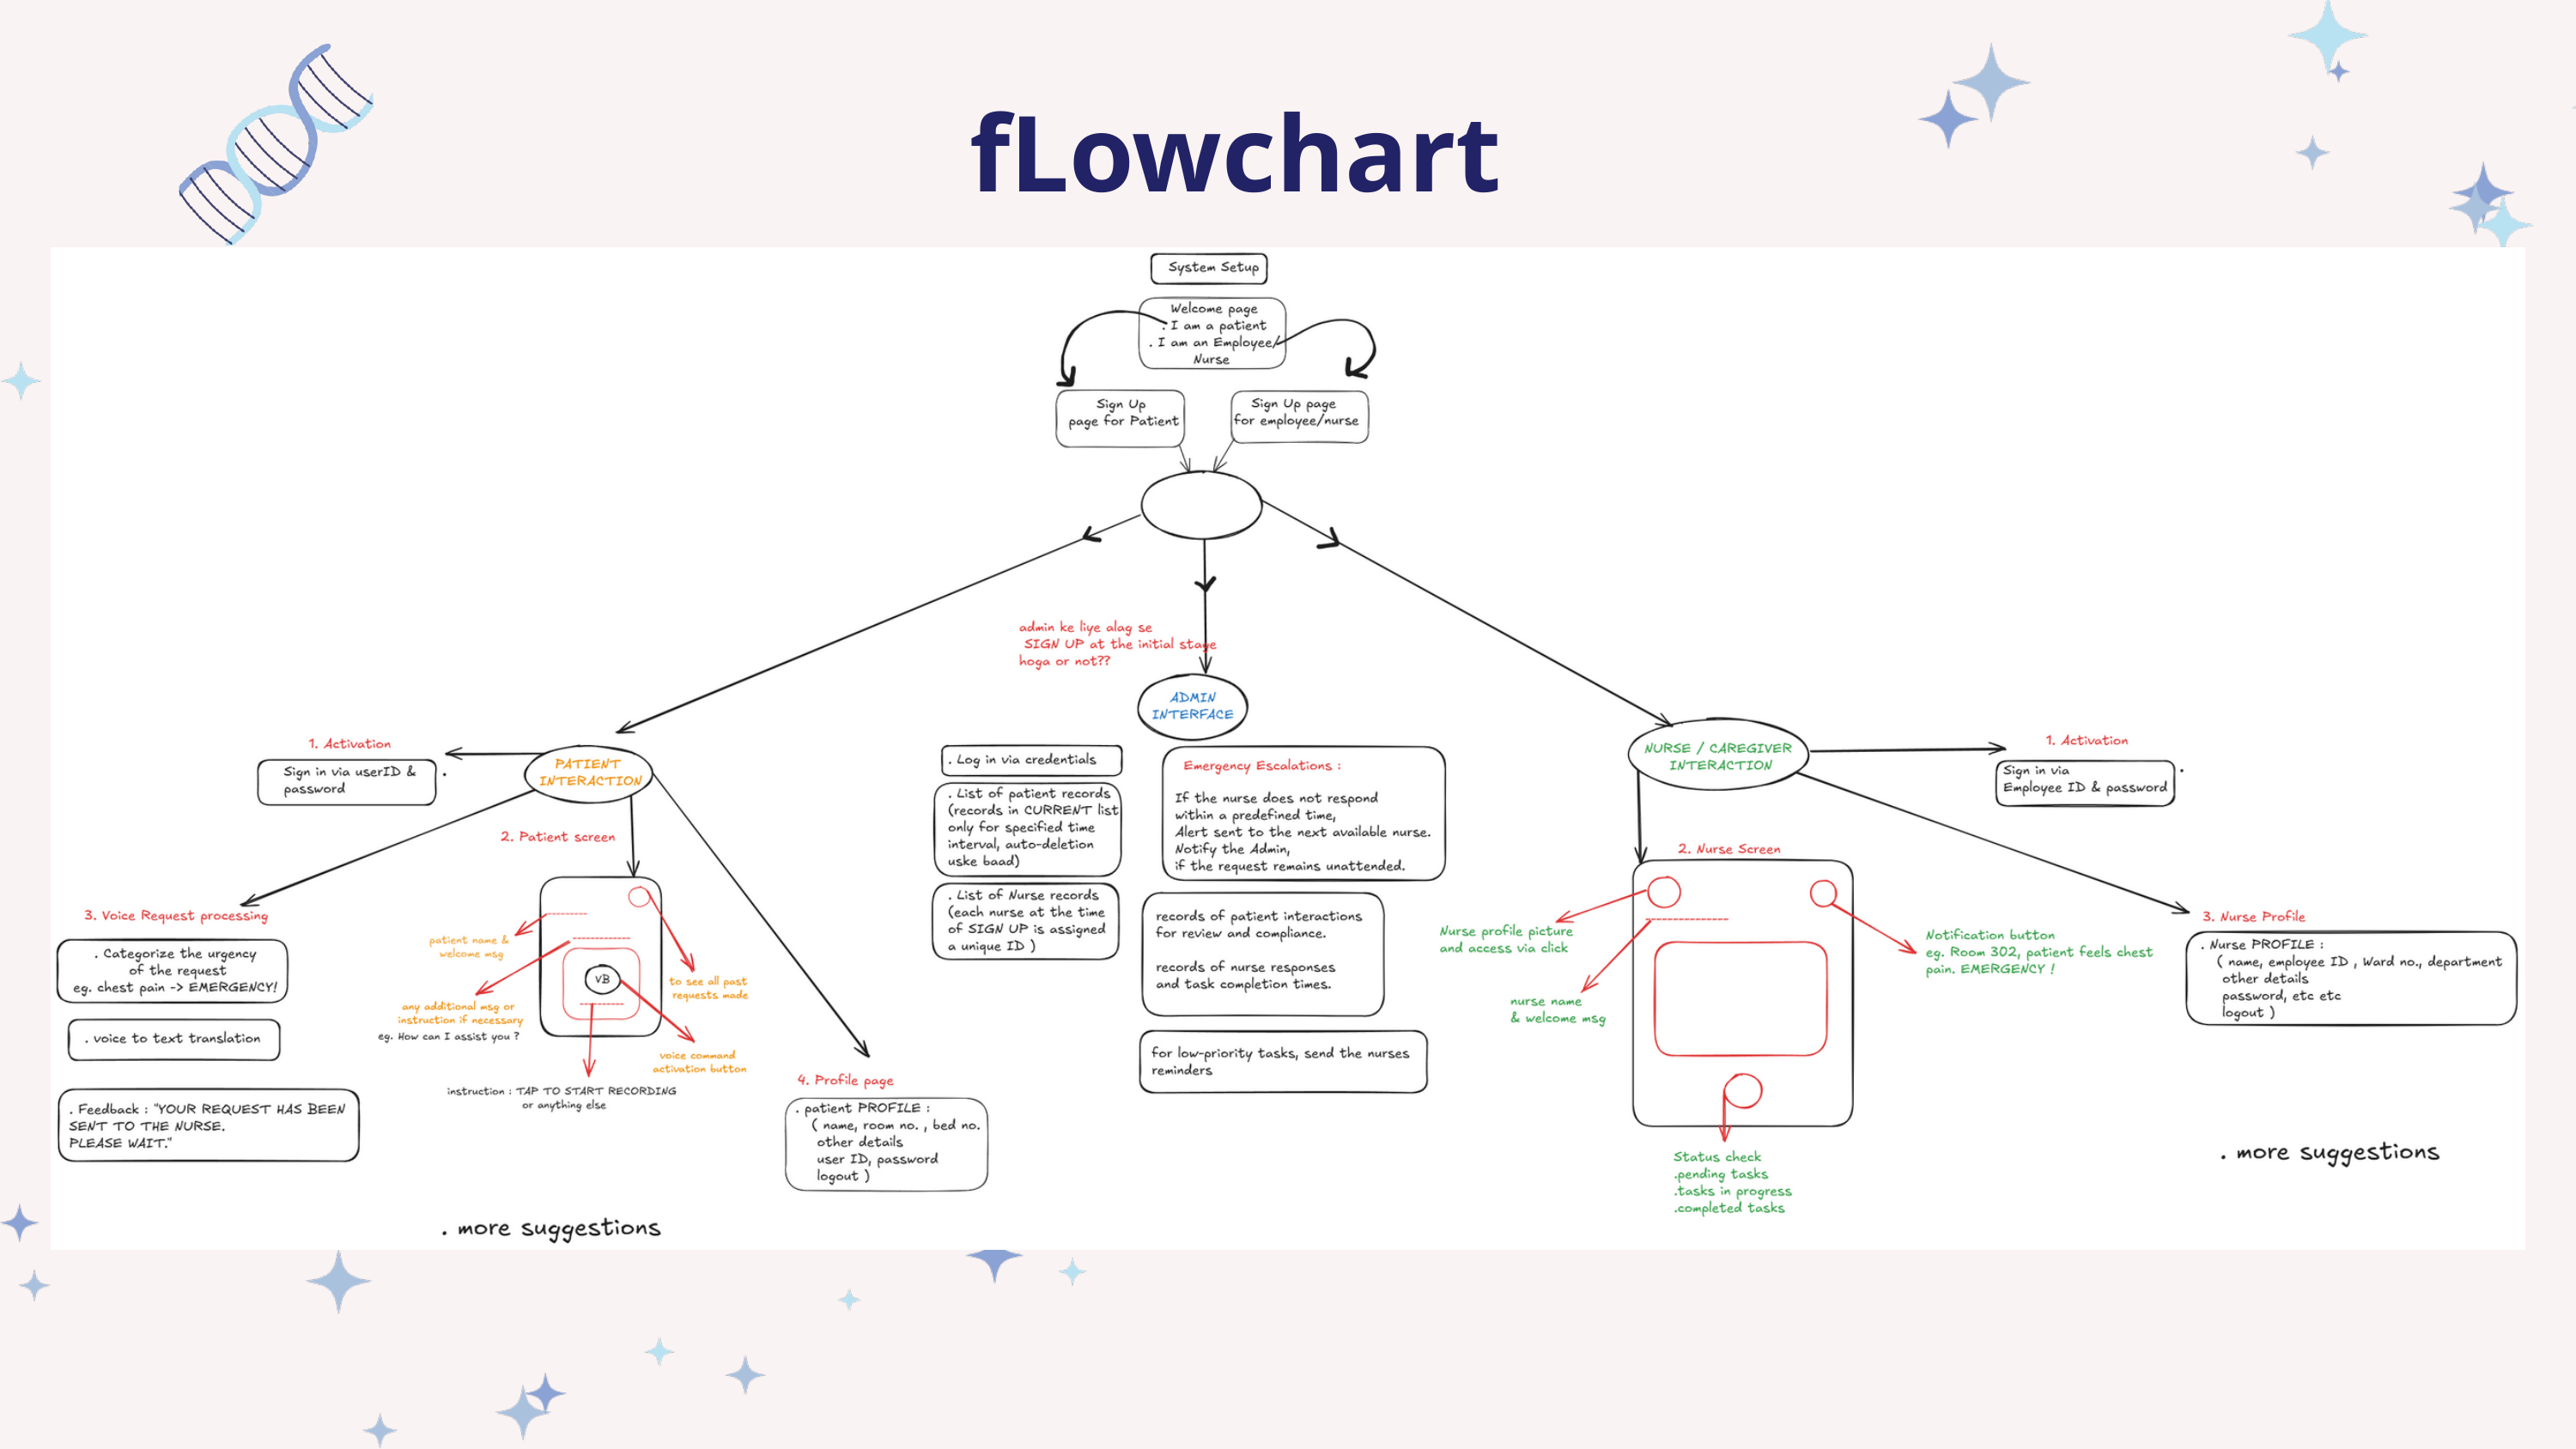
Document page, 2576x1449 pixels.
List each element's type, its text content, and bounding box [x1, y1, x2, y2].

text_box fLowchart [887, 66, 1585, 214]
text_box [0, 361, 1110, 1449]
text_box [51, 247, 2525, 1250]
text_box [173, 42, 380, 247]
text_box [1739, 0, 2576, 1020]
